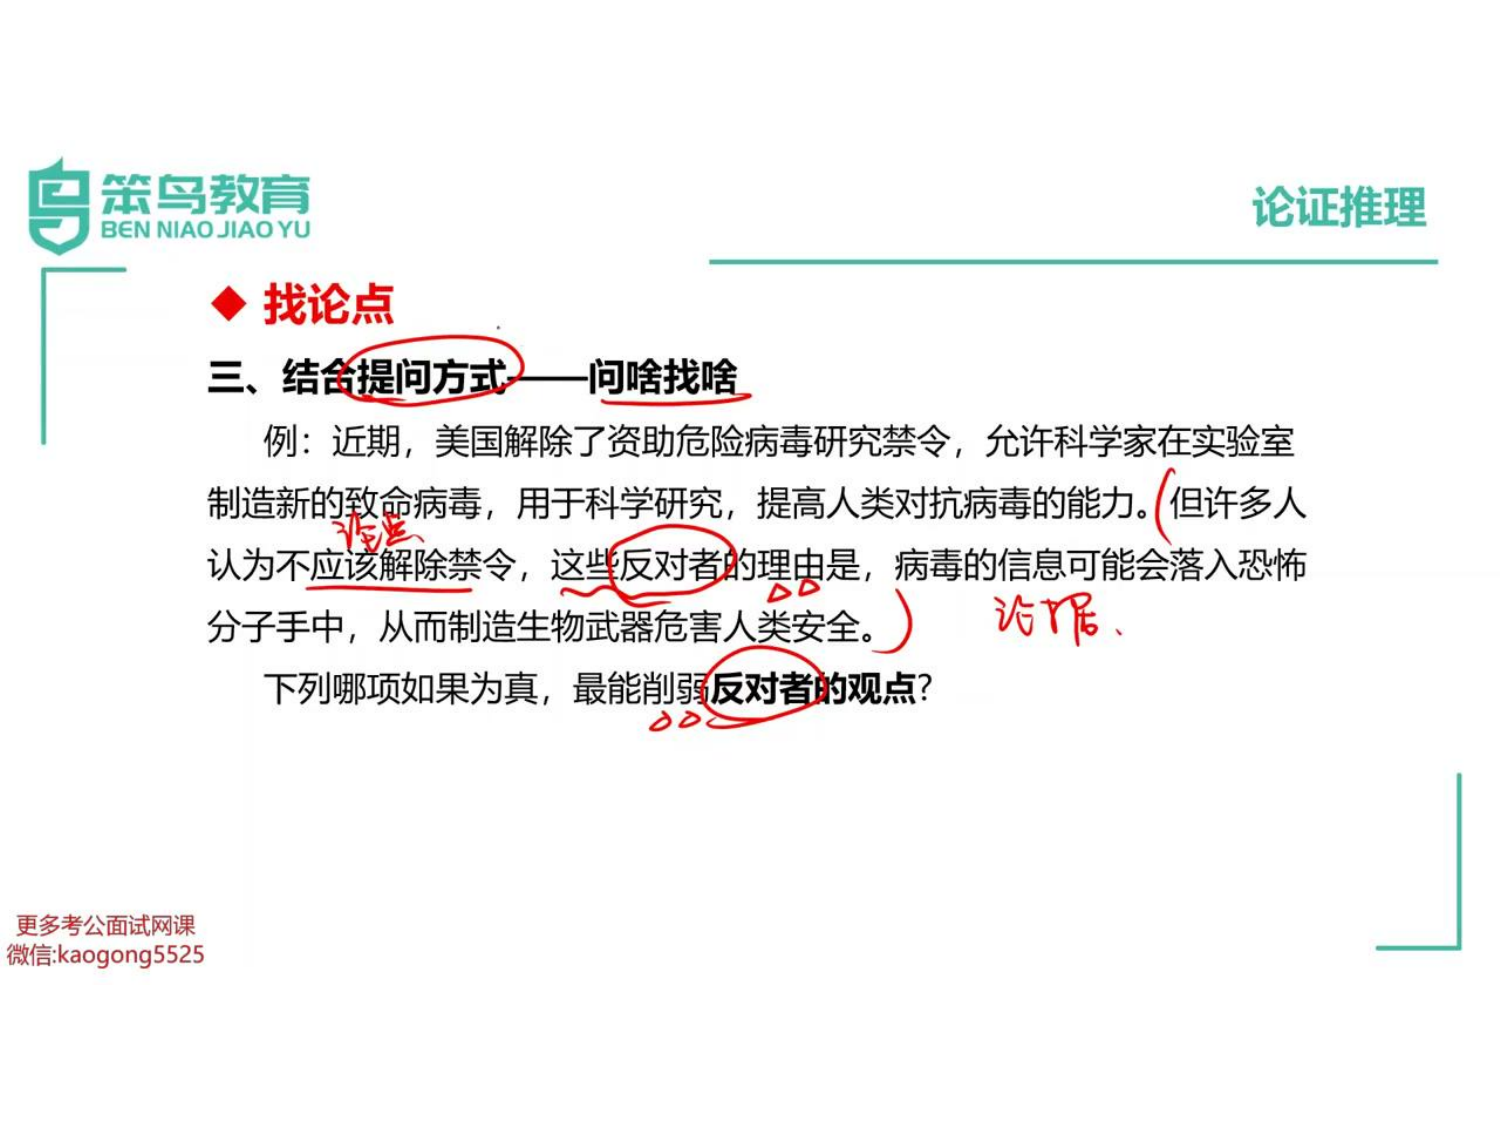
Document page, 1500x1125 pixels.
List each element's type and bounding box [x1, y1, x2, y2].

picture [0, 140, 1500, 985]
